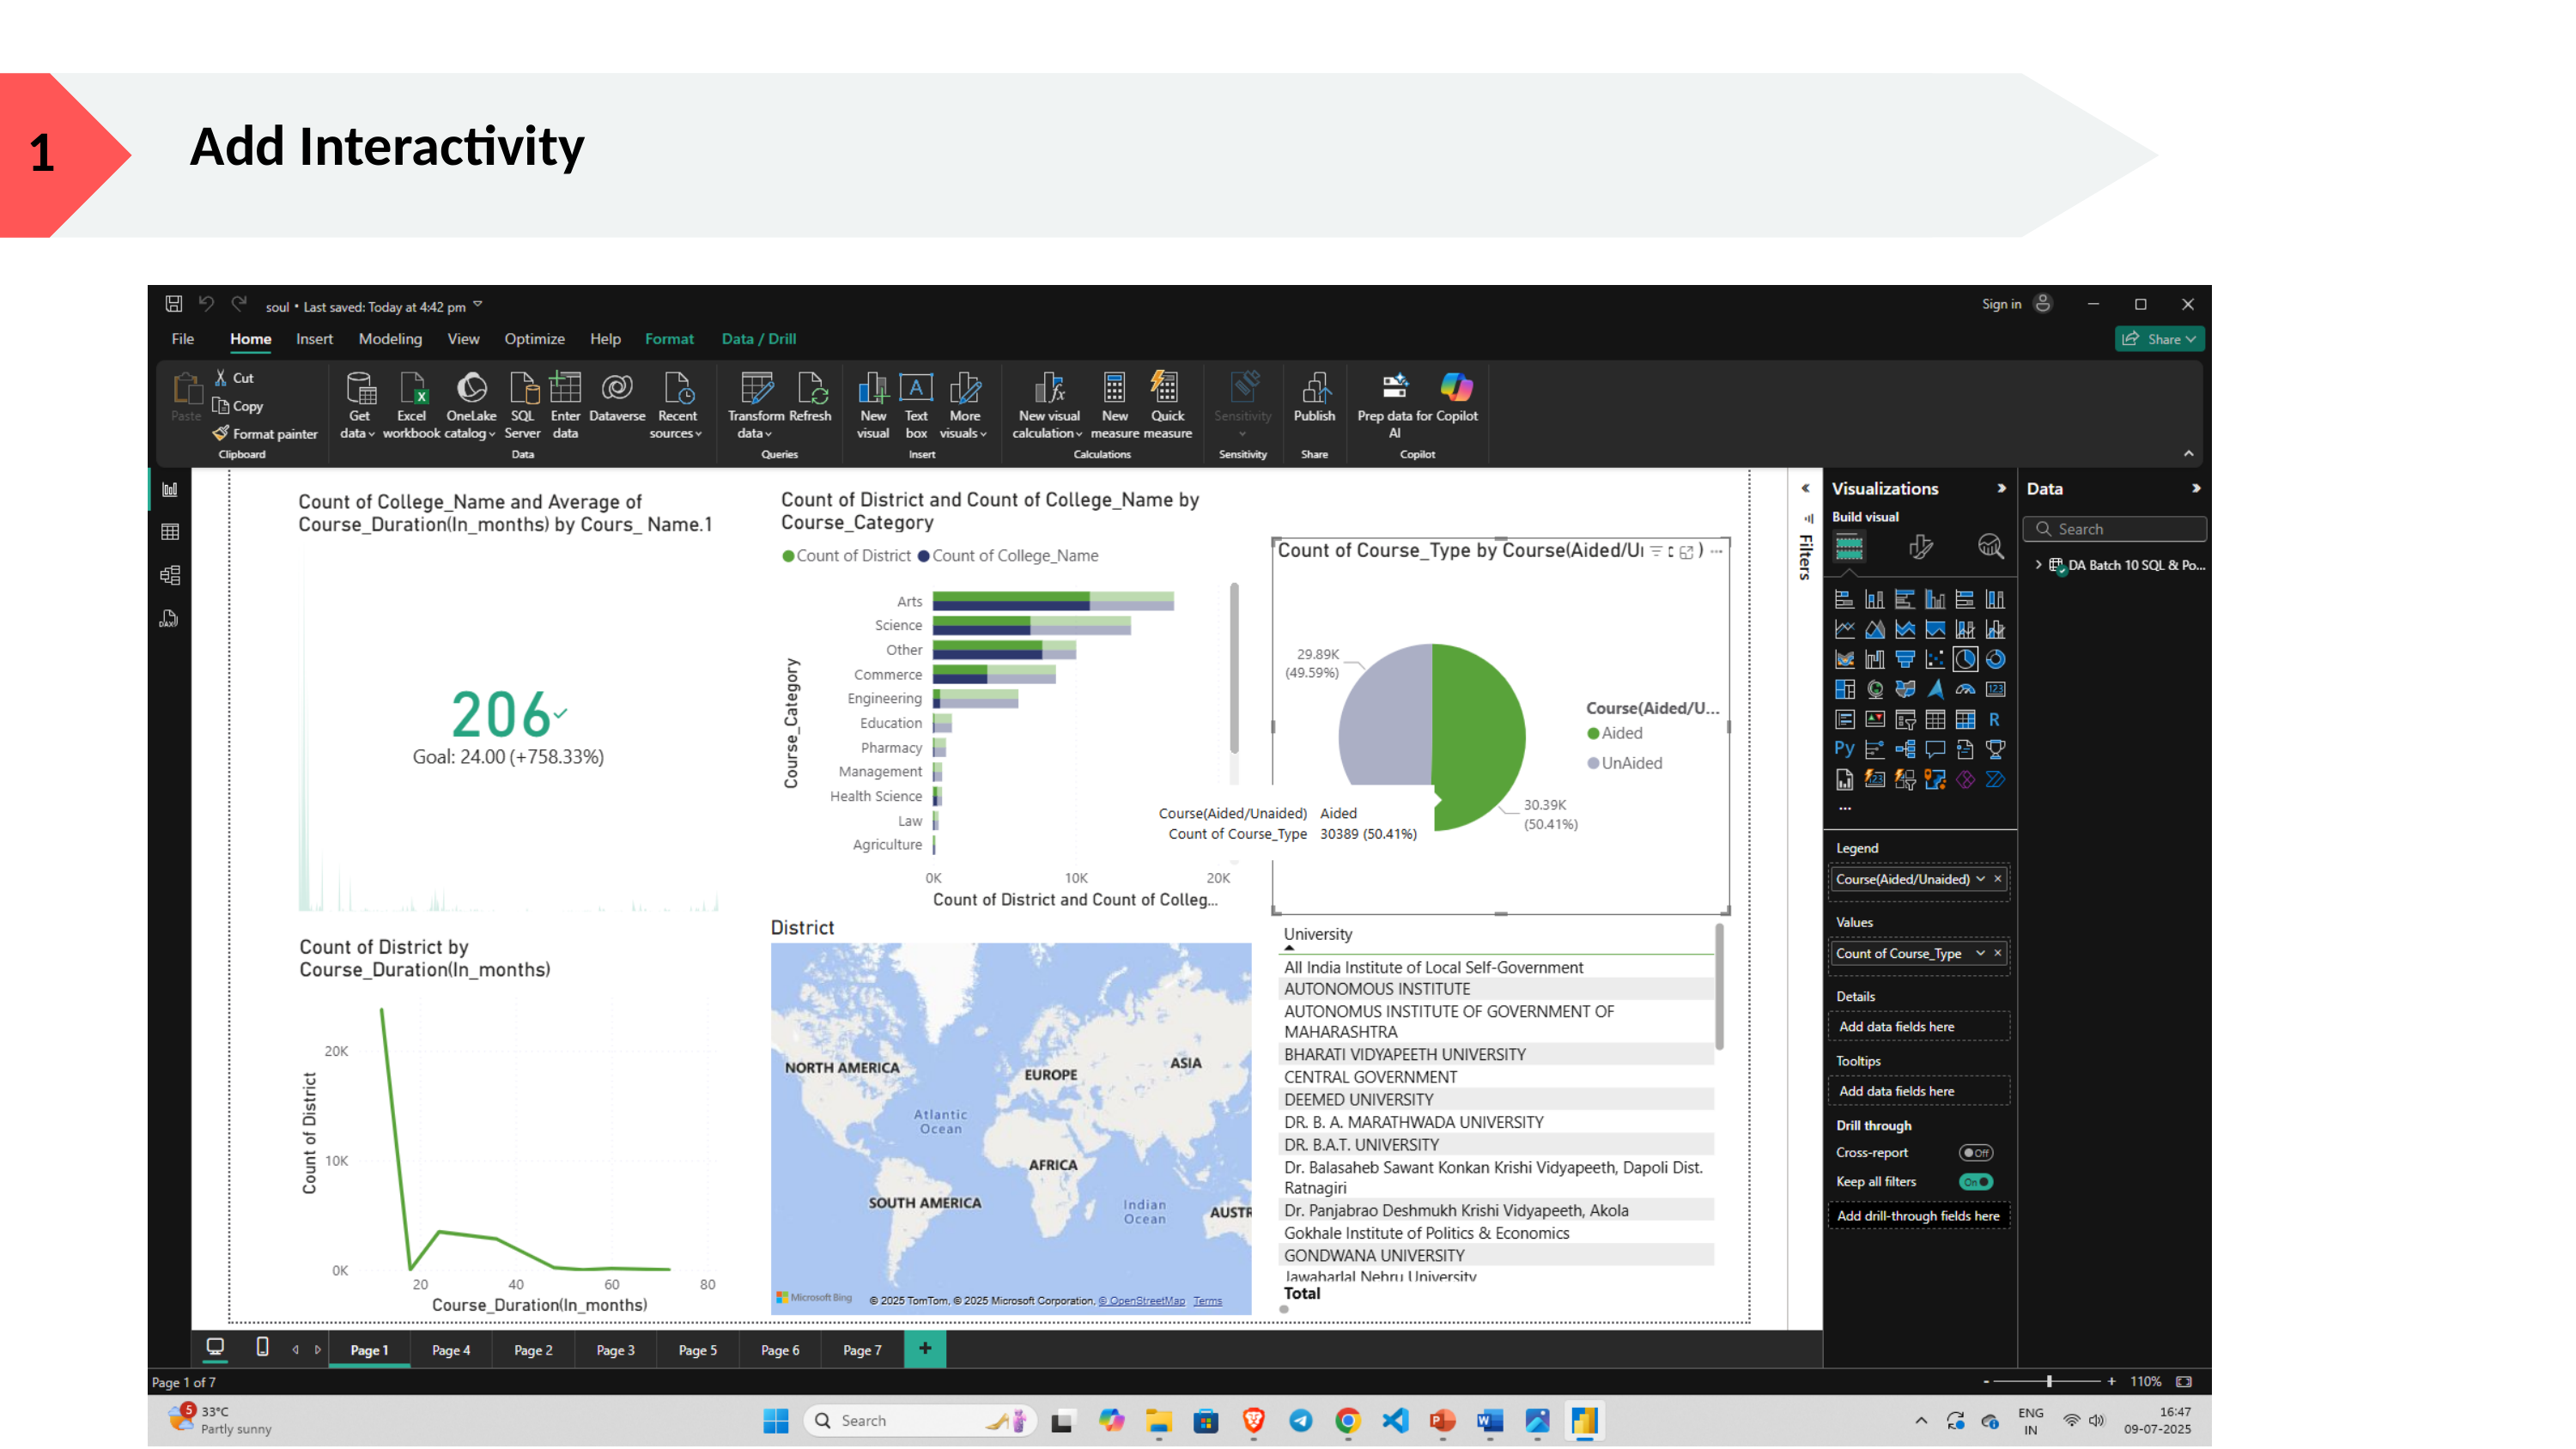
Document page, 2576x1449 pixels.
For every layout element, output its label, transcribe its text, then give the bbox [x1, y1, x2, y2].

title Add Interactivity [143, 98, 2433, 350]
picture [148, 285, 2212, 1446]
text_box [0, 73, 2064, 238]
